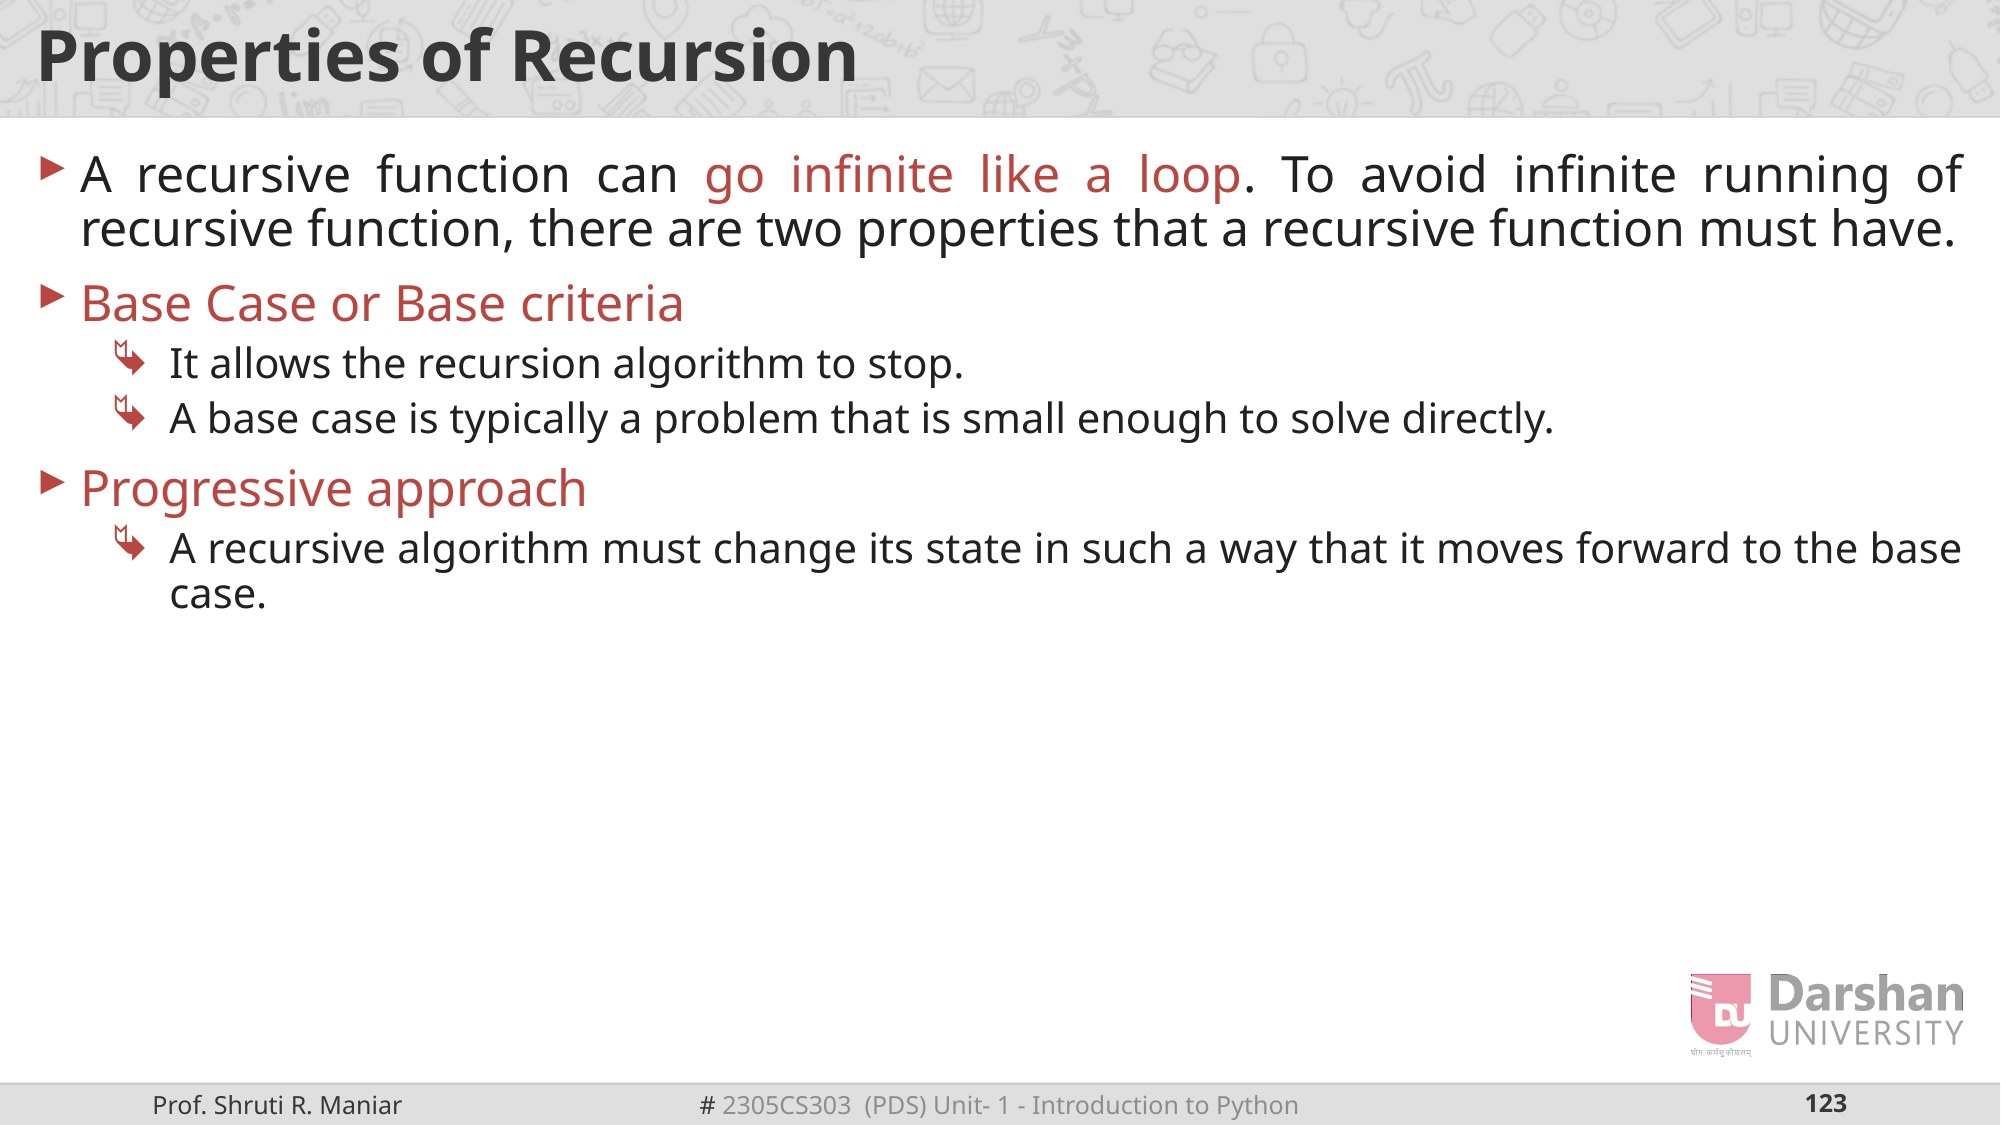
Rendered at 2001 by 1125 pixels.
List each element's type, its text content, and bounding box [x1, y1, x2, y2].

list A recursive function can go infinite like a loop. To avoid infinite running of recursive function, there are two properties that a recursive function must have. Base Case or Base criteria It allows the recursion algorithm to stop. A base case is typically a problem that is small enough to solve directly. Progressive approach A recursive algorithm must change its state in such a way that it moves forward to the base case. [21, 141, 1979, 851]
text_box Syntax [1691, 974, 1963, 1057]
title Properties of Recursion [0, 0, 2000, 117]
